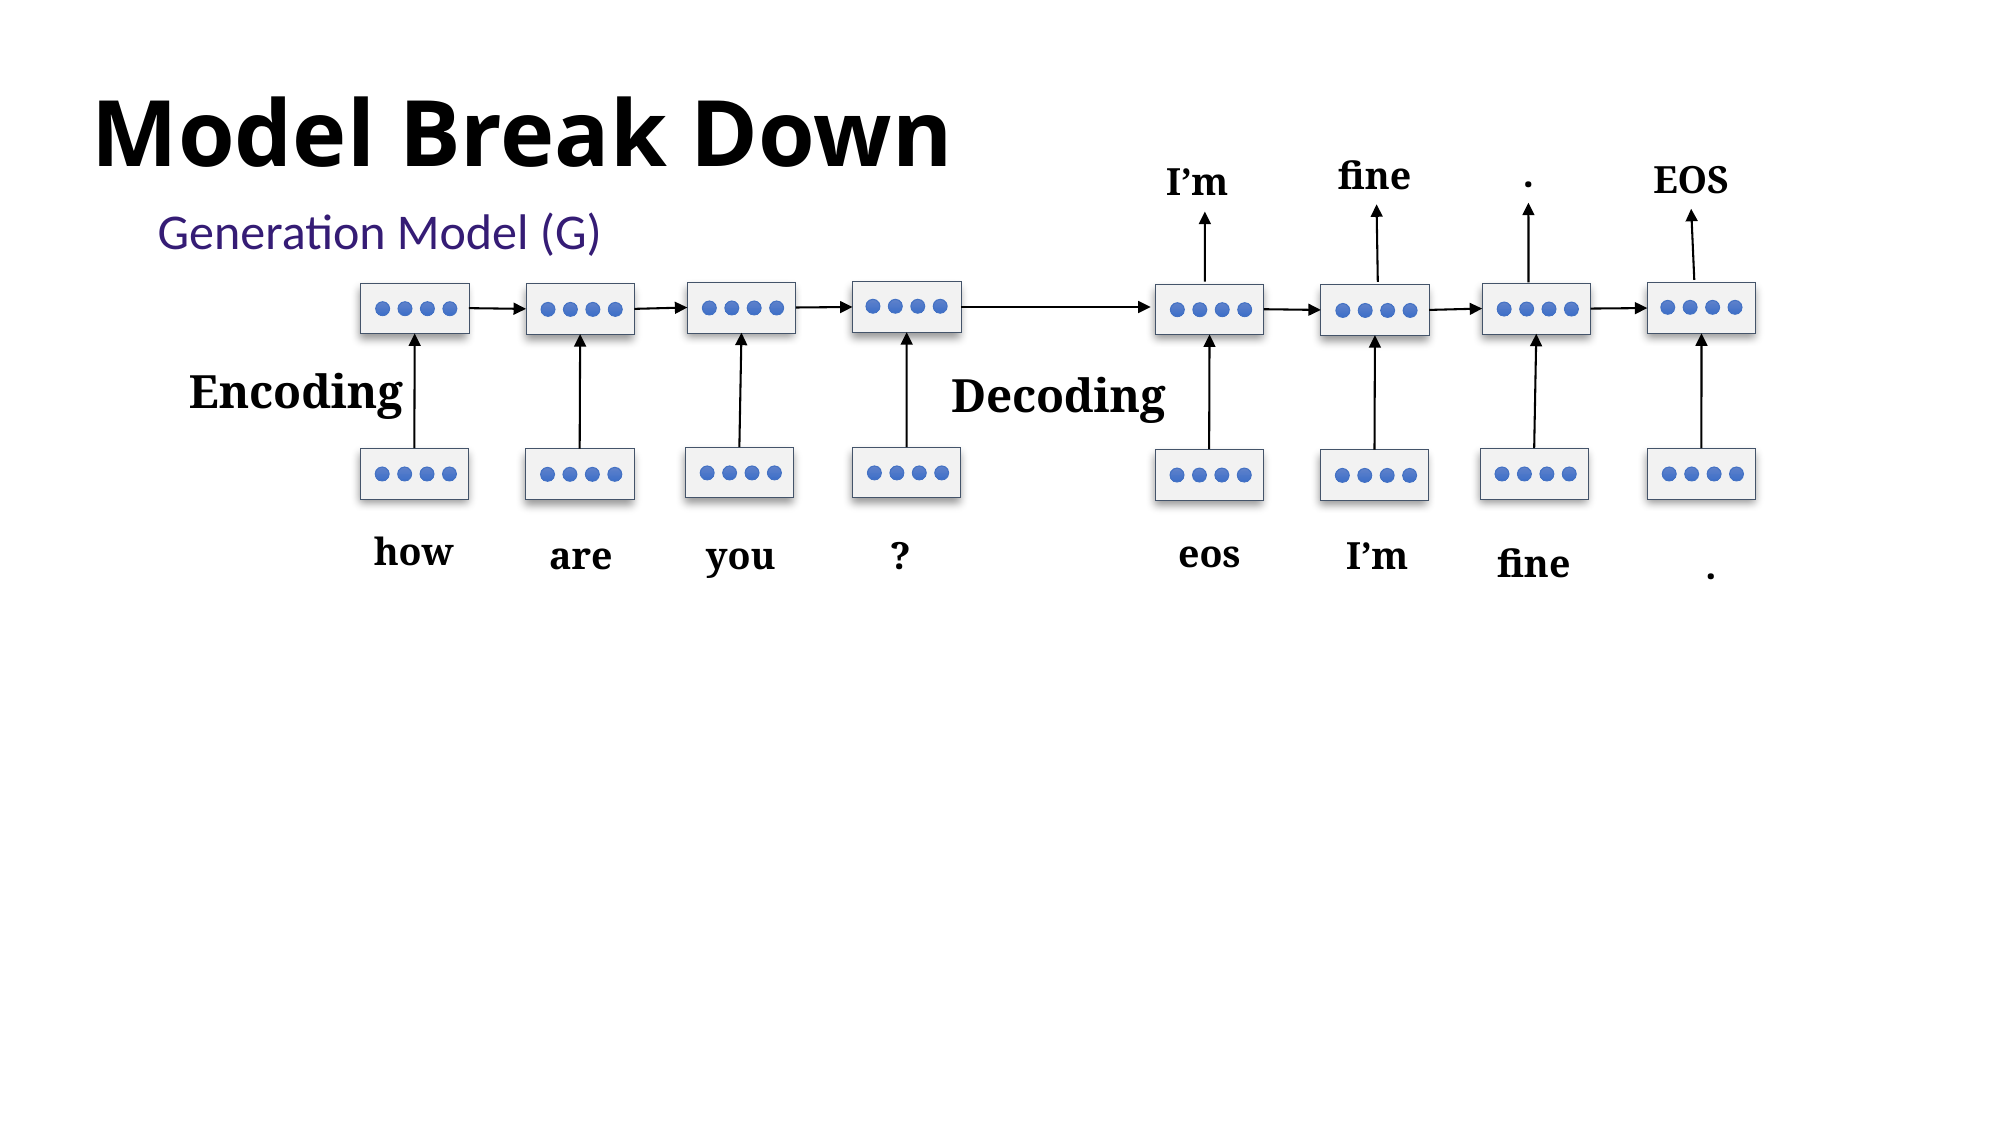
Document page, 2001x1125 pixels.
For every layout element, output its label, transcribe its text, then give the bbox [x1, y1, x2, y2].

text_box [1497, 302, 1579, 316]
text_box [866, 299, 948, 314]
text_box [540, 467, 622, 482]
text_box Decoding [936, 359, 1181, 429]
text_box Generation Model (G) [143, 192, 796, 267]
text_box you [691, 524, 791, 585]
text_box [851, 446, 962, 499]
text_box [851, 281, 962, 333]
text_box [1660, 300, 1743, 315]
text_box [359, 447, 470, 500]
text_box [684, 446, 794, 499]
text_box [700, 465, 782, 480]
text_box [1320, 284, 1430, 336]
text_box eos [1163, 523, 1256, 583]
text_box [1170, 302, 1252, 317]
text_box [1691, 208, 1695, 280]
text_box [867, 465, 949, 480]
text_box [1154, 448, 1264, 501]
text_box [524, 448, 635, 500]
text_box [375, 301, 457, 316]
text_box ? [875, 524, 926, 585]
text_box [1646, 282, 1757, 334]
text_box [1481, 282, 1592, 335]
text_box how [359, 520, 469, 581]
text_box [541, 302, 623, 317]
text_box fine [1323, 145, 1427, 205]
text_box [1479, 447, 1589, 500]
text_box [1170, 468, 1252, 482]
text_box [1495, 466, 1577, 481]
text_box [686, 281, 797, 334]
text_box . [1690, 534, 1732, 595]
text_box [1662, 466, 1744, 481]
text_box EOS [1638, 148, 1745, 208]
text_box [375, 466, 457, 481]
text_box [1335, 468, 1417, 483]
text_box I’m [1331, 524, 1424, 585]
text_box Model Break Down [76, 34, 1145, 238]
text_box I’m [1151, 151, 1244, 211]
text_box . [1508, 142, 1549, 202]
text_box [1335, 303, 1418, 318]
text_box [1154, 283, 1265, 336]
text_box fine [1482, 532, 1586, 592]
text_box [1646, 447, 1757, 500]
text_box [525, 283, 635, 335]
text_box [702, 300, 784, 315]
text_box [1319, 449, 1430, 501]
text_box [359, 282, 470, 334]
text_box Encoding [174, 355, 414, 426]
text_box are [534, 524, 628, 585]
